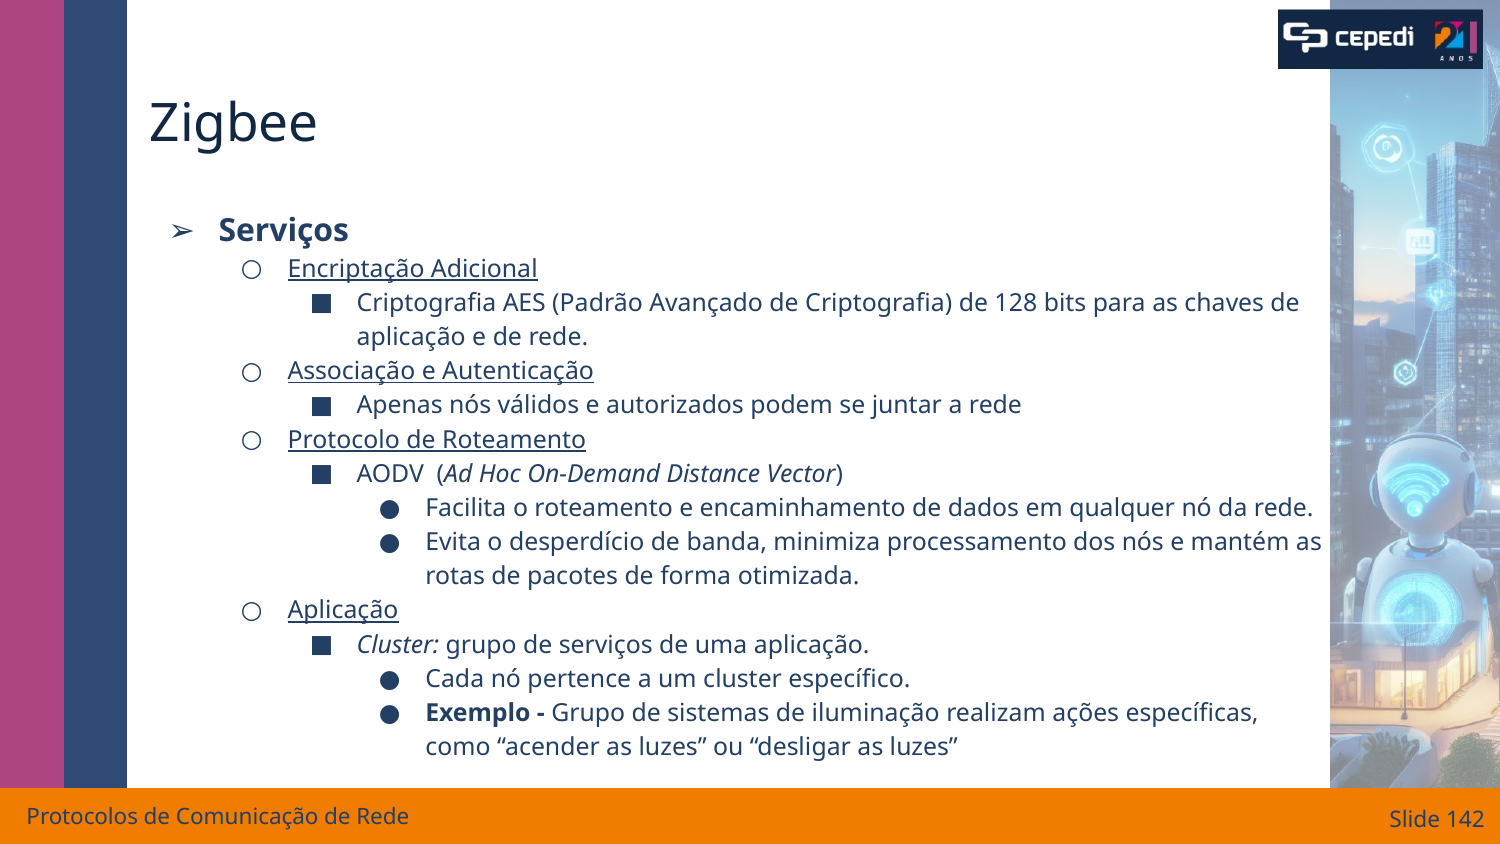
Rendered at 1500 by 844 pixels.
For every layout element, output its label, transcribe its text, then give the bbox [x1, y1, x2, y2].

picture [0, 0, 1500, 844]
subtitle Protocolos de Comunicação de Rede [11, 782, 677, 844]
title Zigbee [134, 72, 1339, 167]
slide_number Slide ‹#› [1277, 789, 1500, 844]
list Serviços Encriptação Adicional Criptografia AES (Padrão Avançado de Criptografia) de 128 bits para as chaves de aplicação e de rede. Associação e Autenticação Apenas nós válidos e autorizados podem se juntar a rede Protocolo de Roteamento AODV (Ad Hoc On-Demand Distance Vector) Facilita o roteamento e encaminhamento de dados em qualquer nó da rede. Evita o desperdício de banda, minimiza processamento dos nós e mantém as rotas de pacotes de forma otimizada. Aplicação Cluster: grupo de serviços de uma aplicação. Cada nó pertence a um cluster específico. Exemplo - Grupo de sistemas de iluminação realizam ações específicas, como “acender as luzes” ou “desligar as luzes” [134, 189, 1339, 783]
